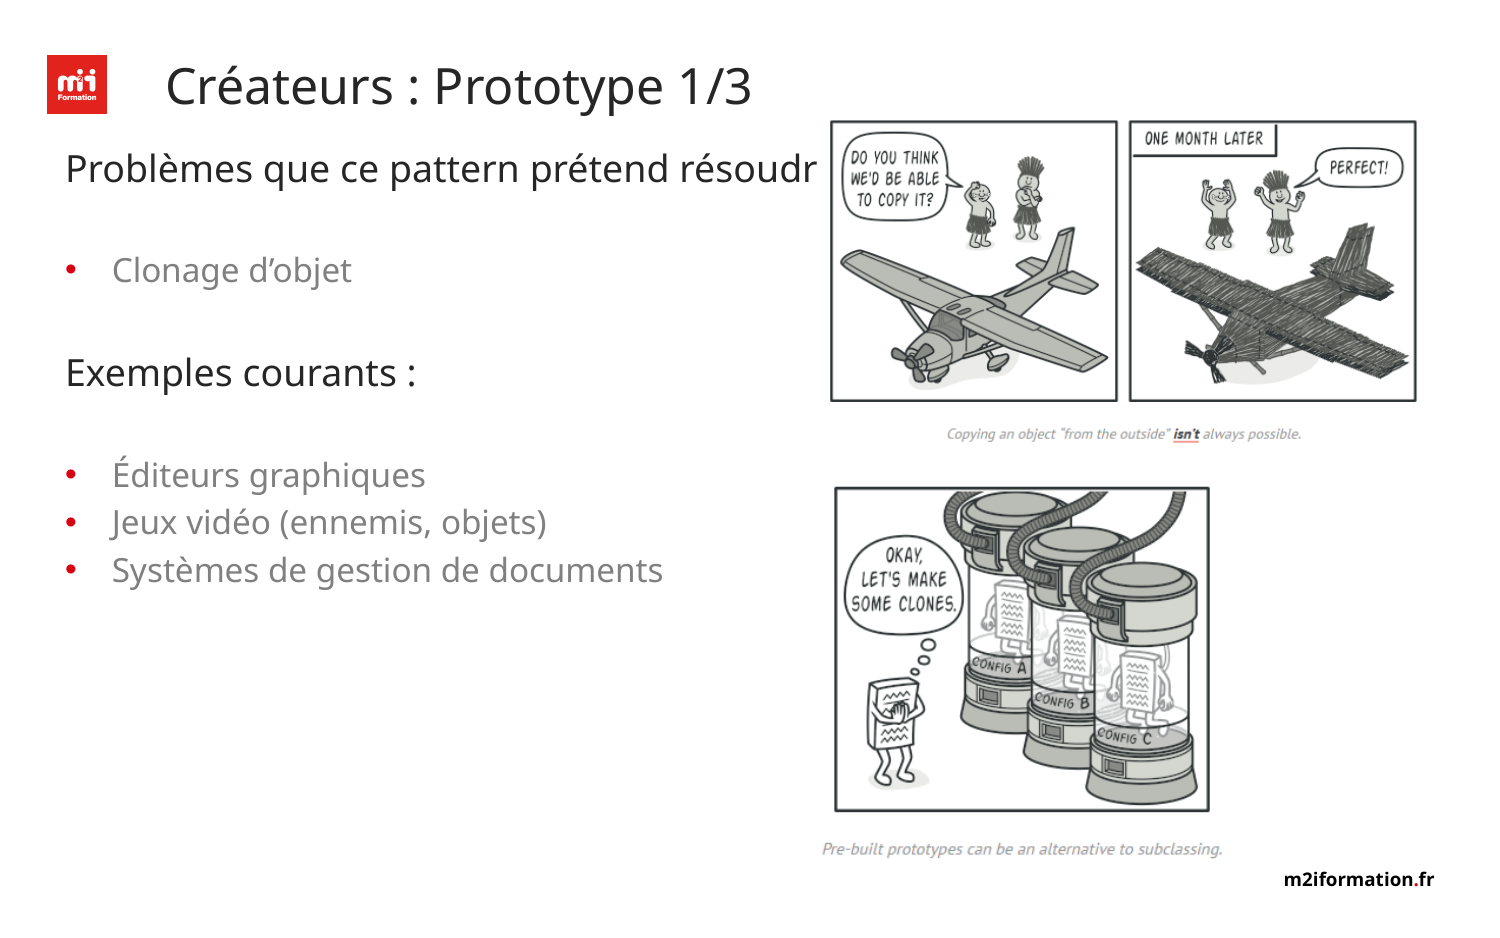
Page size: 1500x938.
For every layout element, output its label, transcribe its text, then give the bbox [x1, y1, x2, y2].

title Créateurs : Prototype 1/3 [150, 45, 1451, 124]
picture [804, 468, 1231, 870]
picture [47, 55, 107, 114]
picture [817, 97, 1442, 453]
list Problèmes que ce pattern prétend résoudre : Clonage d’objet Exemples courants : Éditeurs graphiques Jeux vidéo (ennemis, objets) Systèmes de gestion de documents [49, 137, 1450, 840]
